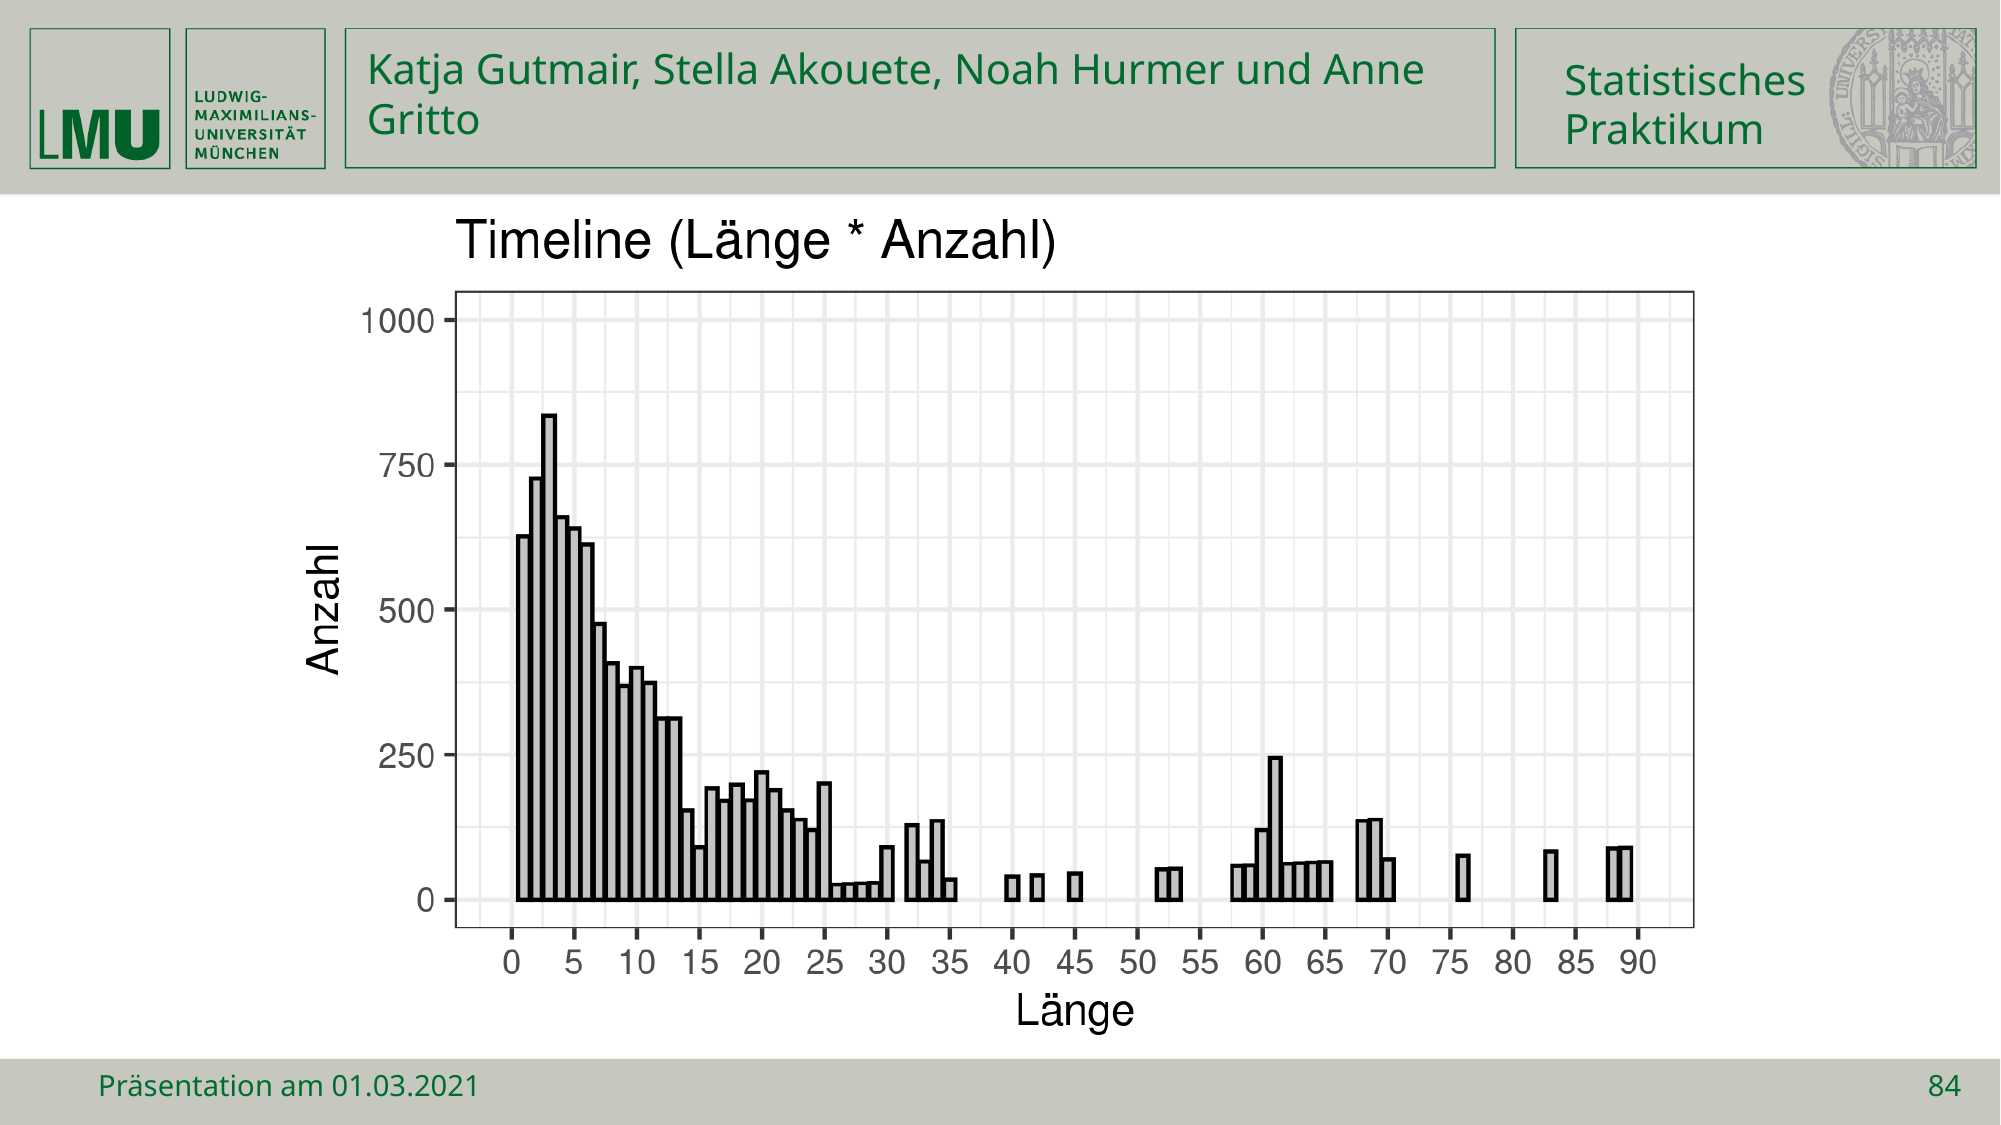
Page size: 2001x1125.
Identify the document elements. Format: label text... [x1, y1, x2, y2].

text_box Katja Gutmair, Stella Akouete, Noah Hurmer und Anne Gritto [352, 74, 1463, 150]
text_box Präsentation am 01.03.2021 [83, 1059, 1775, 1108]
text_box Statistisches Praktikum [1549, 46, 1833, 161]
text_box [1525, 30, 1821, 161]
picture [0, 0, 2001, 1125]
picture [283, 197, 1717, 1058]
text_box 84 [1803, 1059, 1977, 1108]
